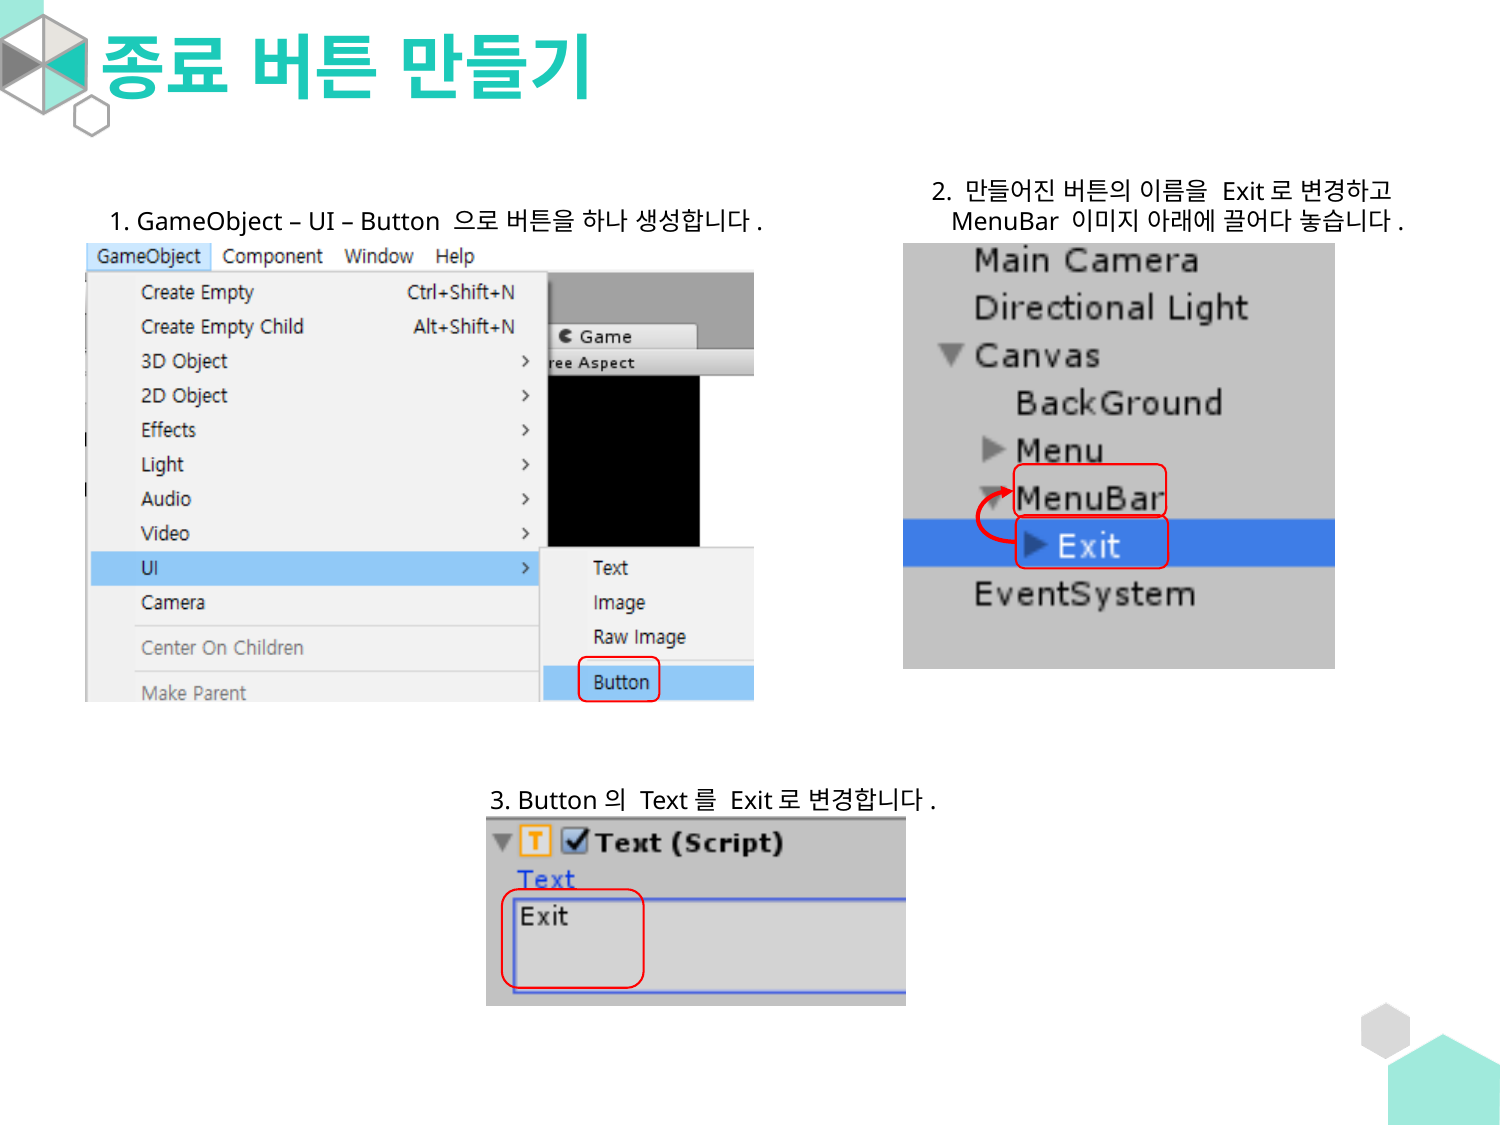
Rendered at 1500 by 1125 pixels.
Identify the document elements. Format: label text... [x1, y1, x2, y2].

text_box 1. GameObject – UI – Button 으로 버튼을 하나 생성합니다. [94, 198, 779, 243]
text_box 종료 버튼 만들기 [85, 0, 1233, 132]
text_box 2. 만들어진 버튼의 이름을 Exit로 변경하고 MenuBar 이미지 아래에 끌어다 놓습니다. [916, 167, 1420, 243]
text_box 3. Button의 Text를 Exit로 변경합니다. [475, 777, 952, 822]
picture [0, 0, 1500, 1125]
